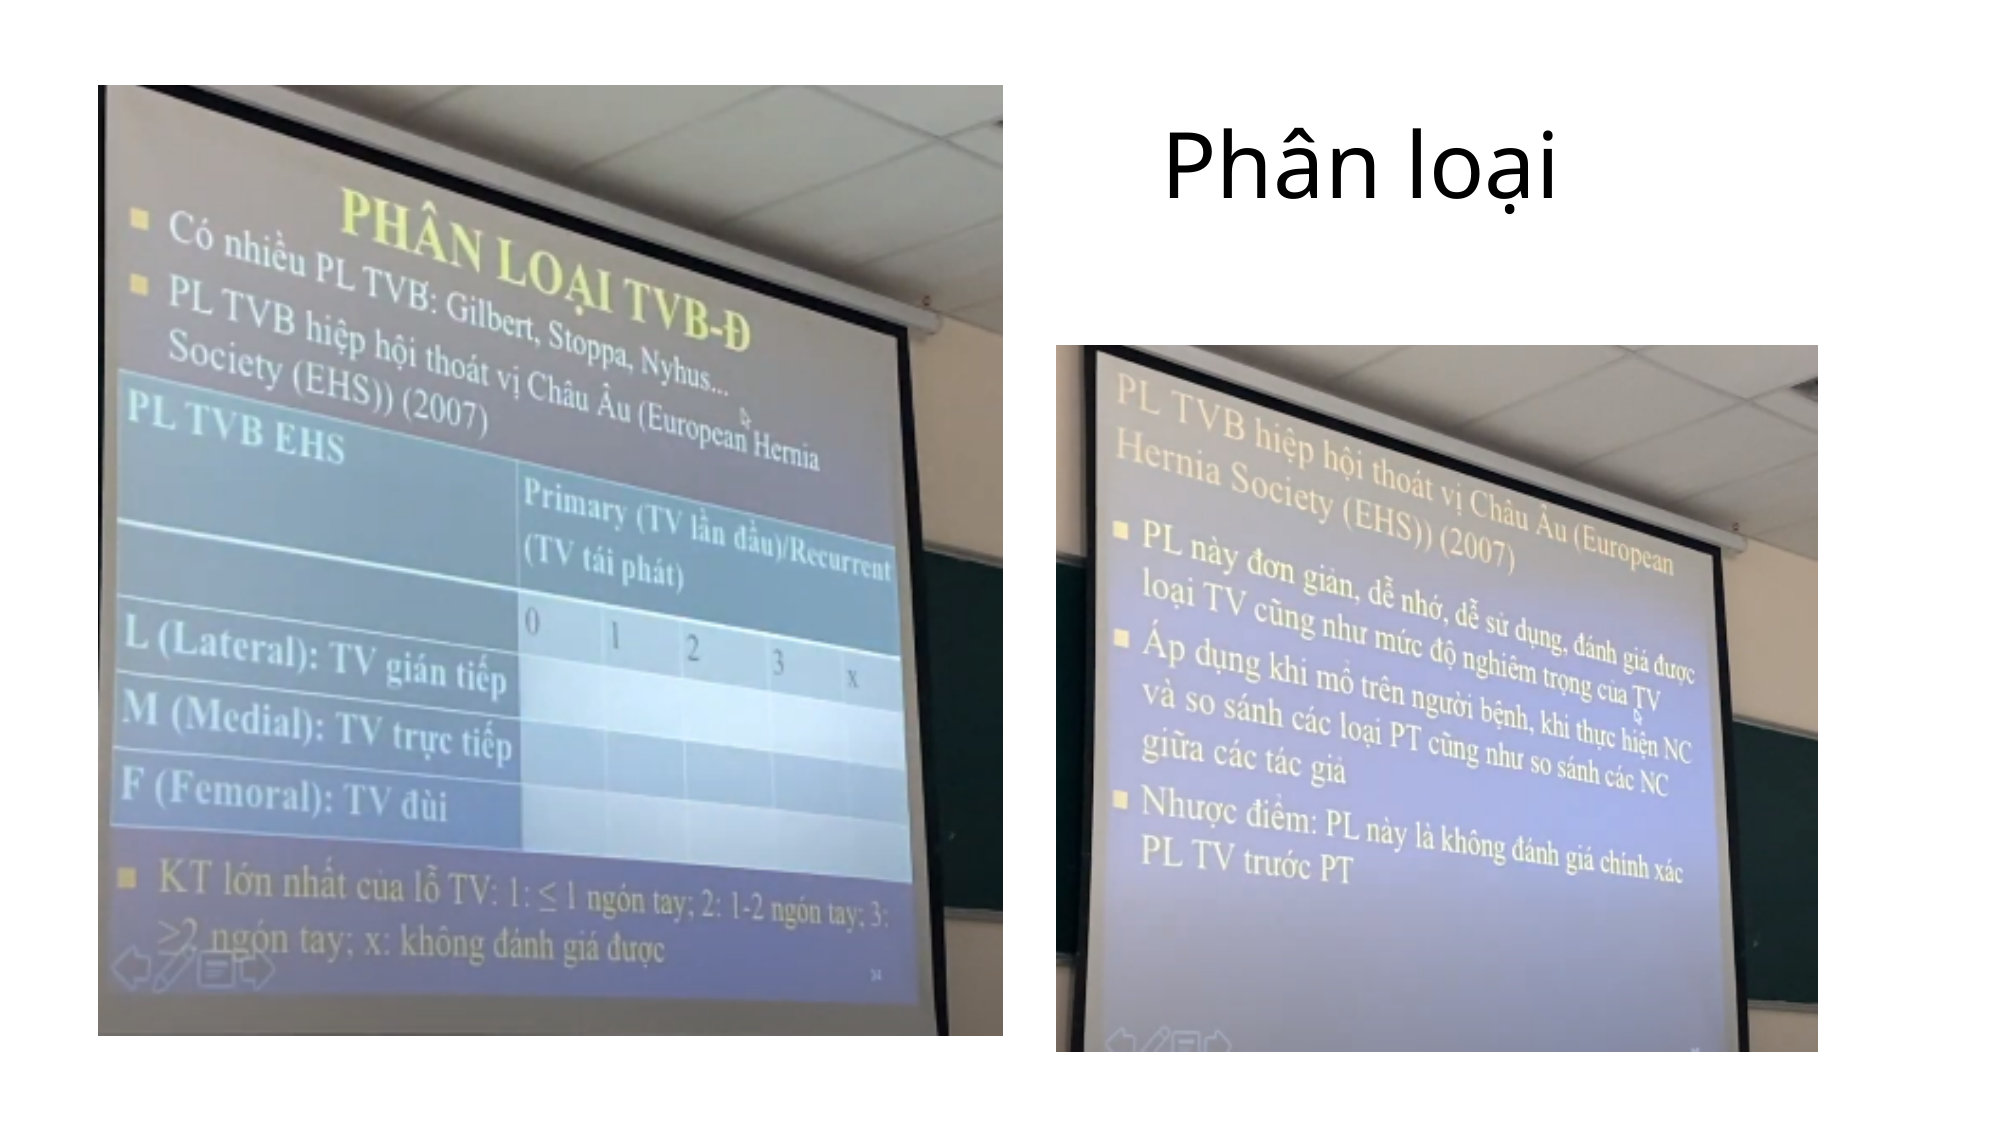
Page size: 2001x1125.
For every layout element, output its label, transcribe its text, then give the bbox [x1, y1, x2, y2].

title Phân loại [1146, 59, 1863, 278]
picture [1056, 345, 1818, 1052]
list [98, 85, 1003, 1036]
